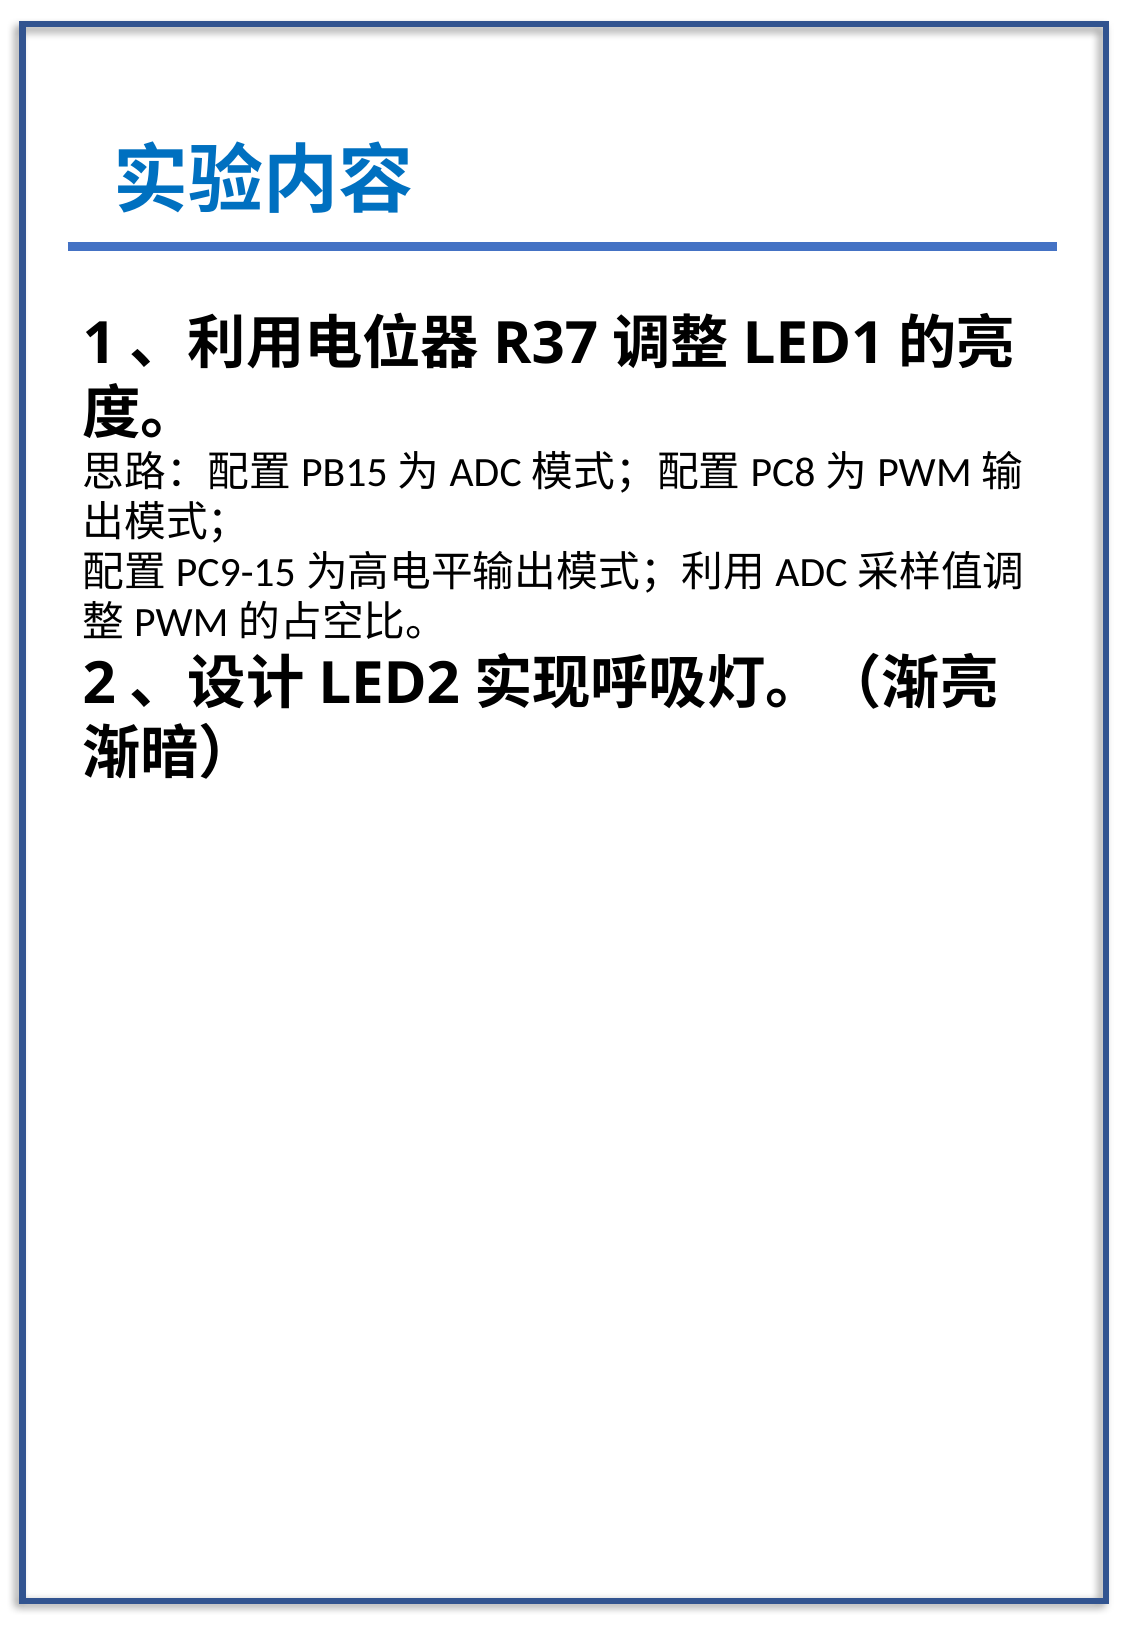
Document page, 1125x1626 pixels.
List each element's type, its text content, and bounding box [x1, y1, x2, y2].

text_box [21, 23, 1107, 1602]
text_box 实验内容 [0, 68, 563, 229]
text_box 1、利用电位器R37调整LED1的亮度。 思路：配置PB15为ADC模式；配置PC8为PWM输出模式； 配置PC9-15为高电平输出模式；利用ADC采样值调整PWM的占空比。 2、设计LED2实现呼吸灯。（渐亮渐暗） [67, 297, 1058, 793]
